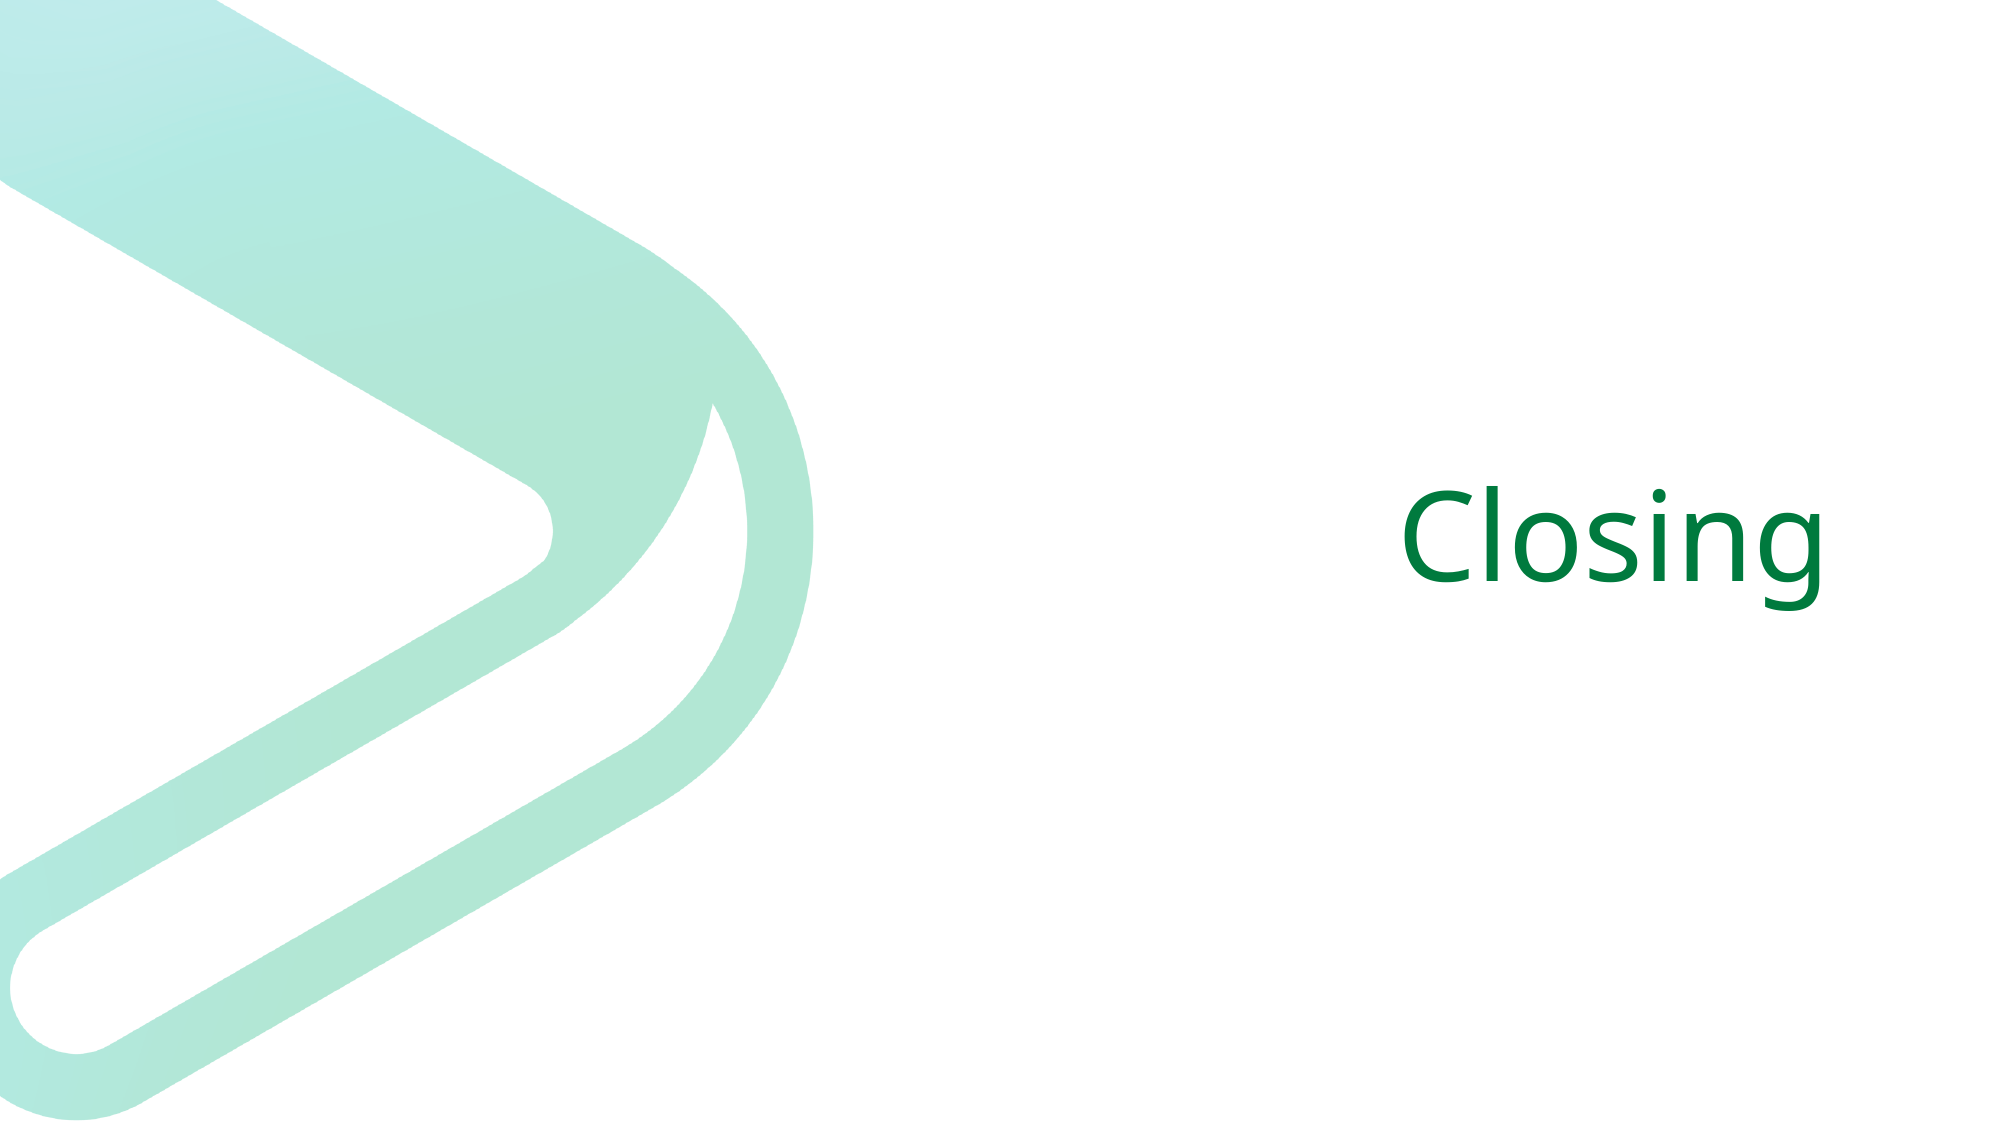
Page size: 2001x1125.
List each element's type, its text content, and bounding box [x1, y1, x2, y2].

list Closing [58, 58, 1832, 1005]
picture [0, 0, 815, 1122]
